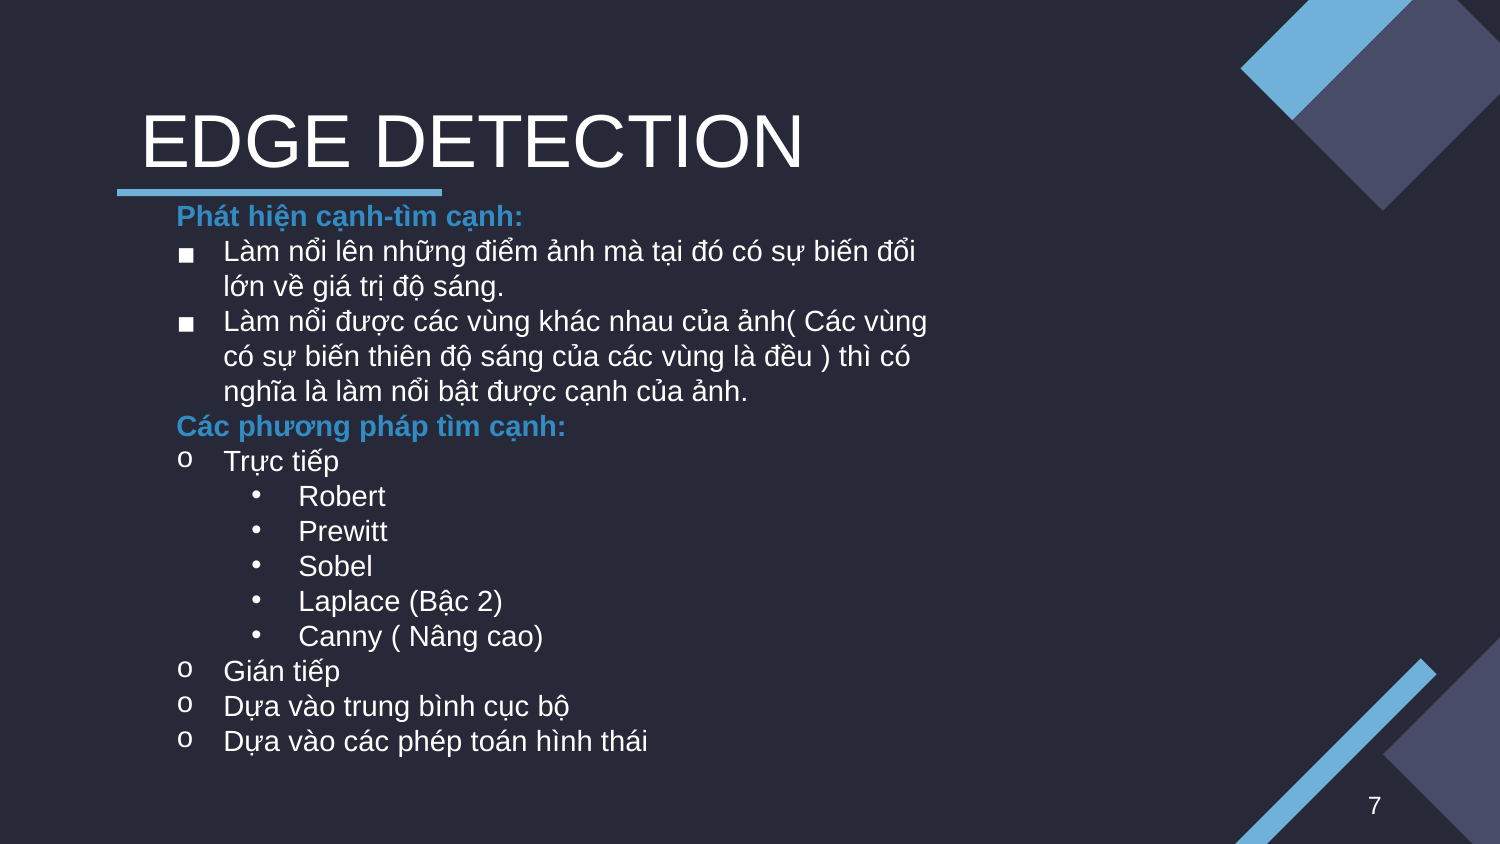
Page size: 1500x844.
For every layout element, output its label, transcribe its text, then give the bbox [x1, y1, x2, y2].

subtitle Phát hiện cạnh-tìm cạnh: Làm nổi lên những điểm ảnh mà tại đó có sự biến đổi lớn về giá trị độ sáng. Làm nổi được các vùng khác nhau của ảnh( Các vùng có sự biến thiên độ sáng của các vùng là đều ) thì có nghĩa là làm nổi bật được cạnh của ảnh. Các phương pháp tìm cạnh: Trực tiếp Robert Prewitt Sobel Laplace (Bậc 2) Canny ( Nâng cao) Gián tiếp Dựa vào trung bình cục bộ Dựa vào các phép toán hình thái [161, 199, 979, 755]
text_box [117, 189, 442, 197]
slide_number ‹#› [1059, 782, 1397, 828]
title EDGE DETECTION [125, 93, 1391, 182]
